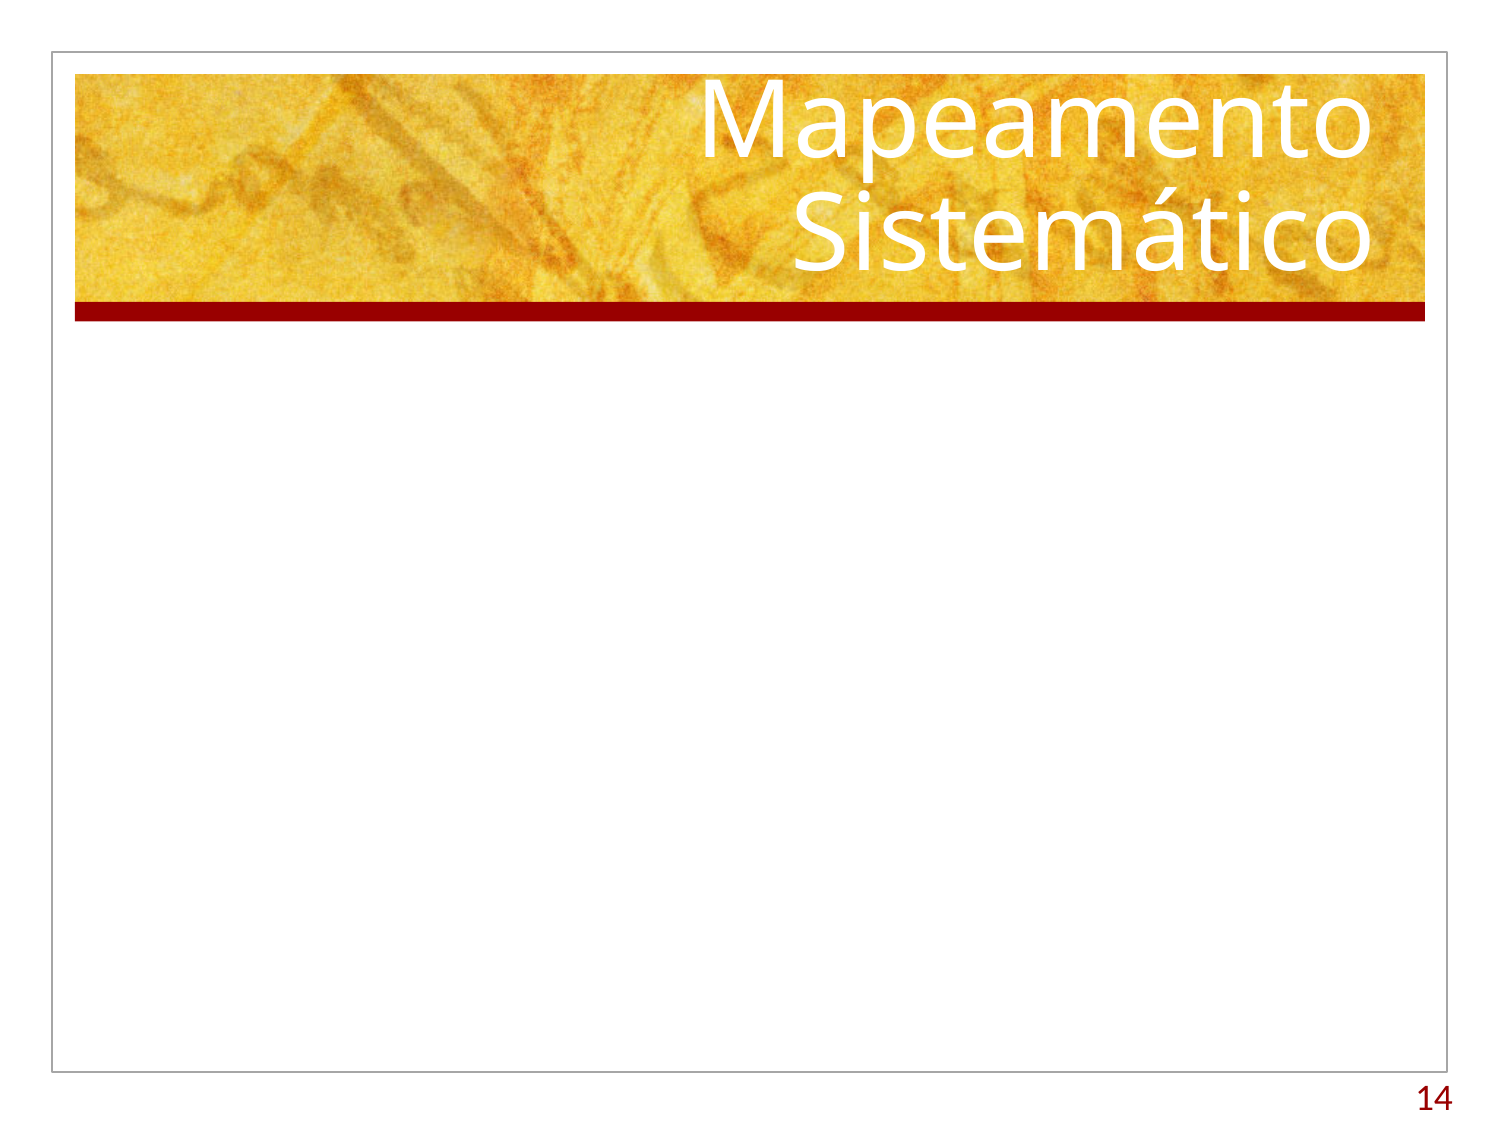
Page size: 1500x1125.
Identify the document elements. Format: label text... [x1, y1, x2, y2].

title Processo de Mapeamento Sistemático [108, 74, 1392, 292]
slide_number 14 [1400, 1065, 1488, 1125]
picture [75, 74, 1425, 301]
